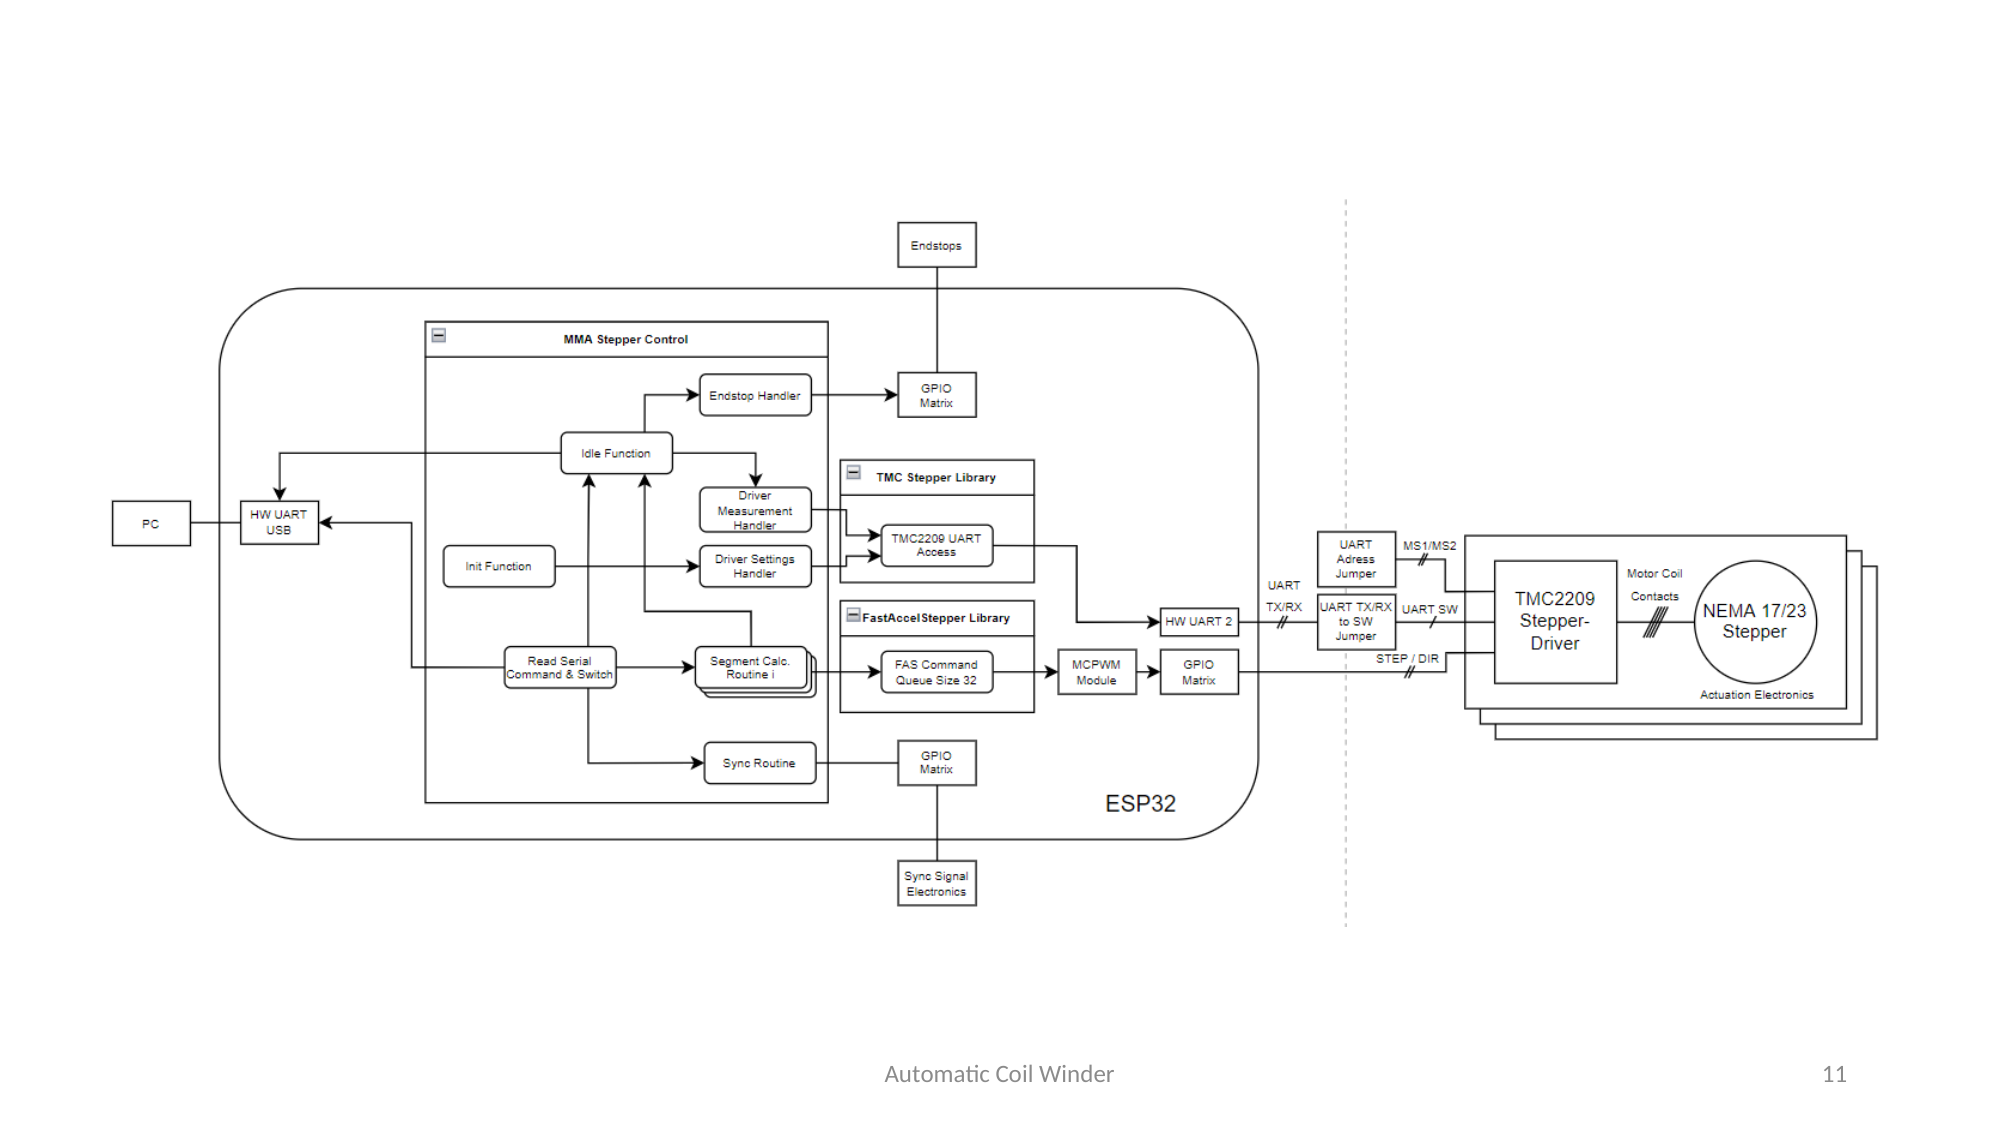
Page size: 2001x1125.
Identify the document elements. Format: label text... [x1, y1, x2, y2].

slide_number 11 [1412, 1042, 1863, 1103]
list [105, 197, 1895, 927]
footer Automatic Coil Winder [662, 1042, 1338, 1103]
